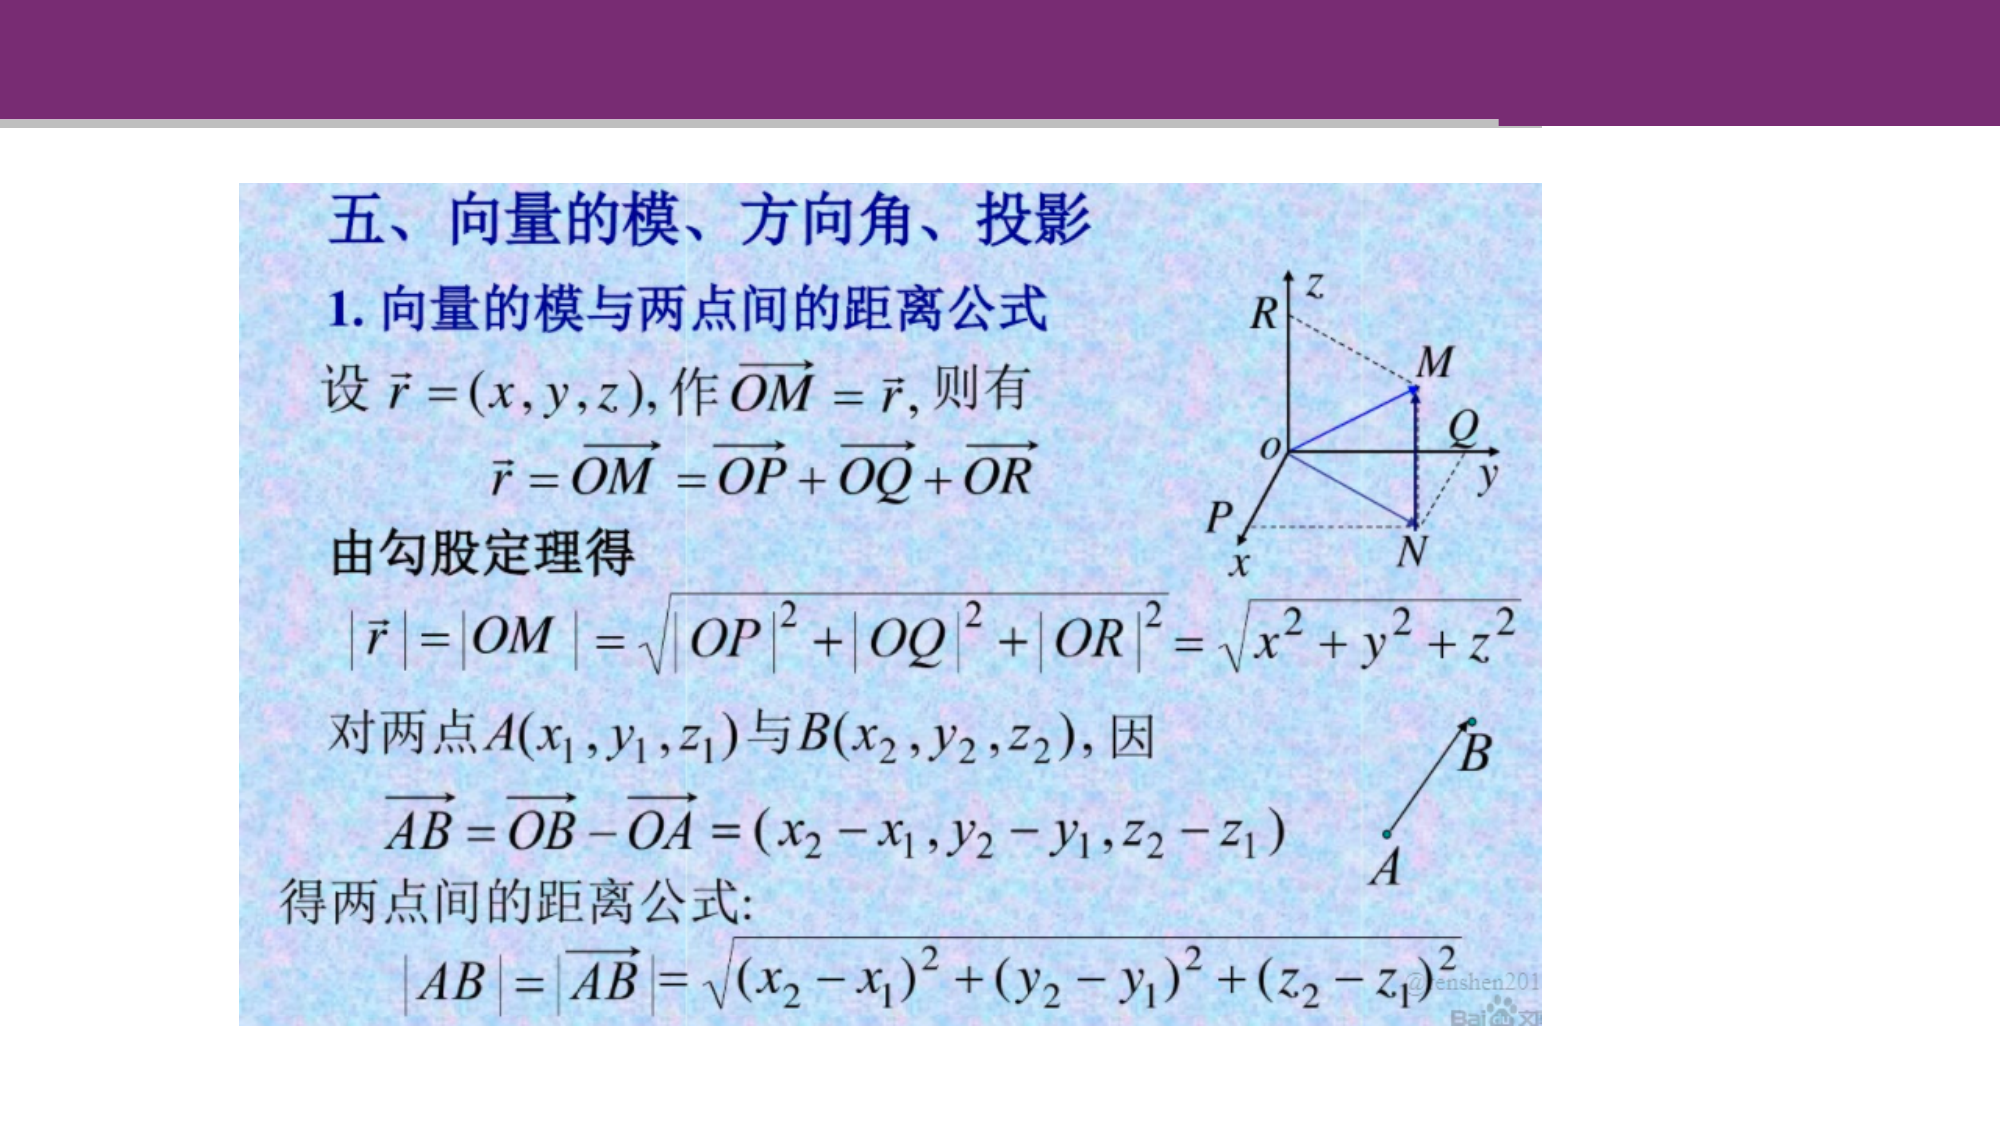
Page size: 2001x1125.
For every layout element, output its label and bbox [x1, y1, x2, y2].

picture [239, 183, 1542, 1026]
text_box [0, 0, 2000, 118]
text_box [0, 118, 1543, 129]
text_box [1498, 117, 2000, 127]
